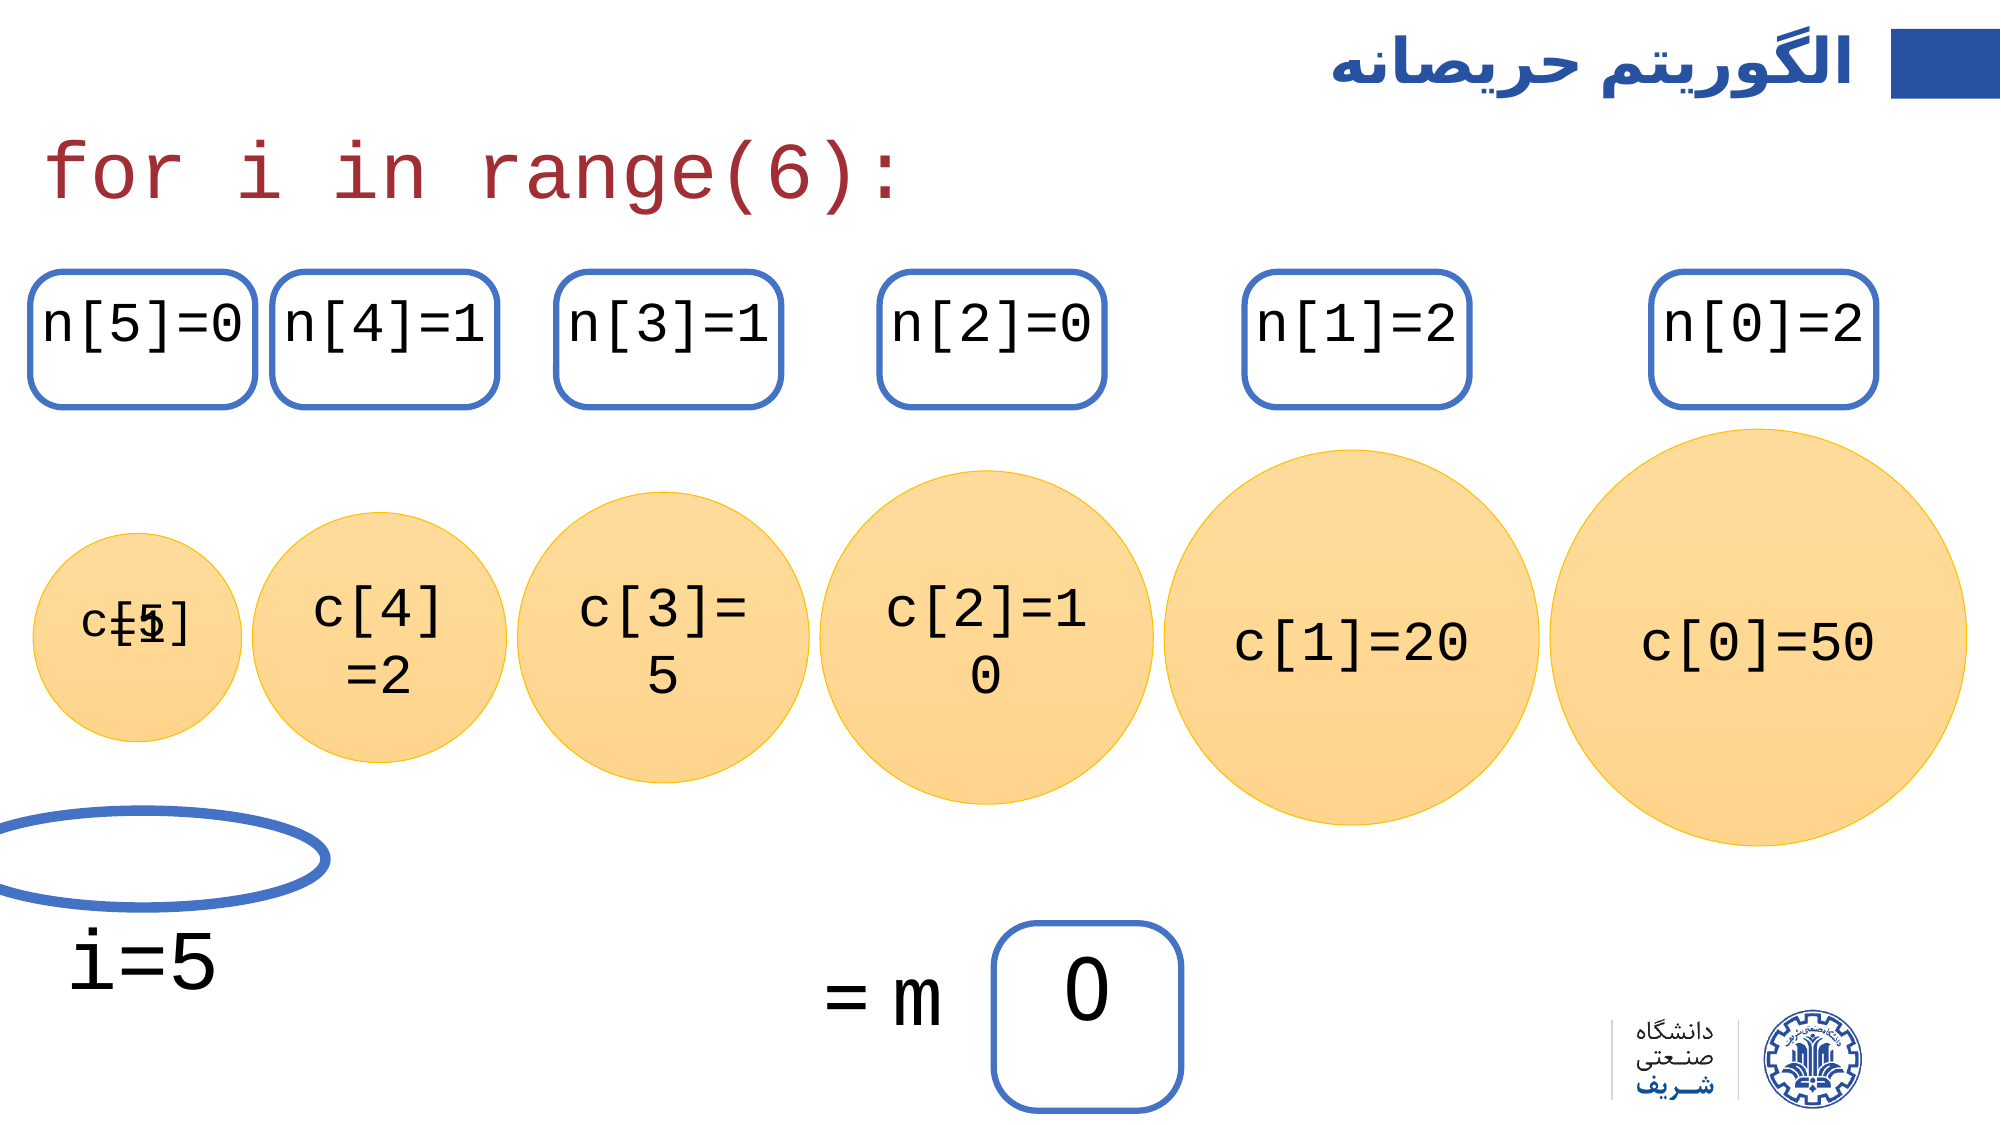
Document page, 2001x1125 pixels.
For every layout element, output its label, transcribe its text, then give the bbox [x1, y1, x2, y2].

text_box c[1]=20 [1164, 450, 1540, 826]
text_box c[4]=2 [252, 512, 507, 763]
text_box c[2]=10 [819, 470, 1154, 805]
text_box n[4]=1 [272, 271, 498, 408]
text_box c[5]=1 [33, 533, 242, 742]
text_box n[2]=0 [879, 271, 1105, 408]
text_box c[3]=5 [517, 492, 810, 783]
text_box n[3]=1 [556, 271, 782, 408]
text_box [0, 810, 326, 908]
text_box n[0]=2 [1651, 271, 1877, 408]
text_box n[5]=0 [30, 271, 256, 408]
text_box n[1]=2 [1244, 271, 1470, 408]
text_box for i in range(6): [35, 122, 925, 267]
list الگوریتم حریصانه [136, 6, 1863, 121]
text_box i=5 [58, 908, 227, 1054]
text_box m = [799, 944, 968, 1090]
text_box c[0]=50 [1550, 429, 1967, 846]
picture [1609, 1009, 1863, 1109]
text_box 0 [993, 923, 1182, 1111]
